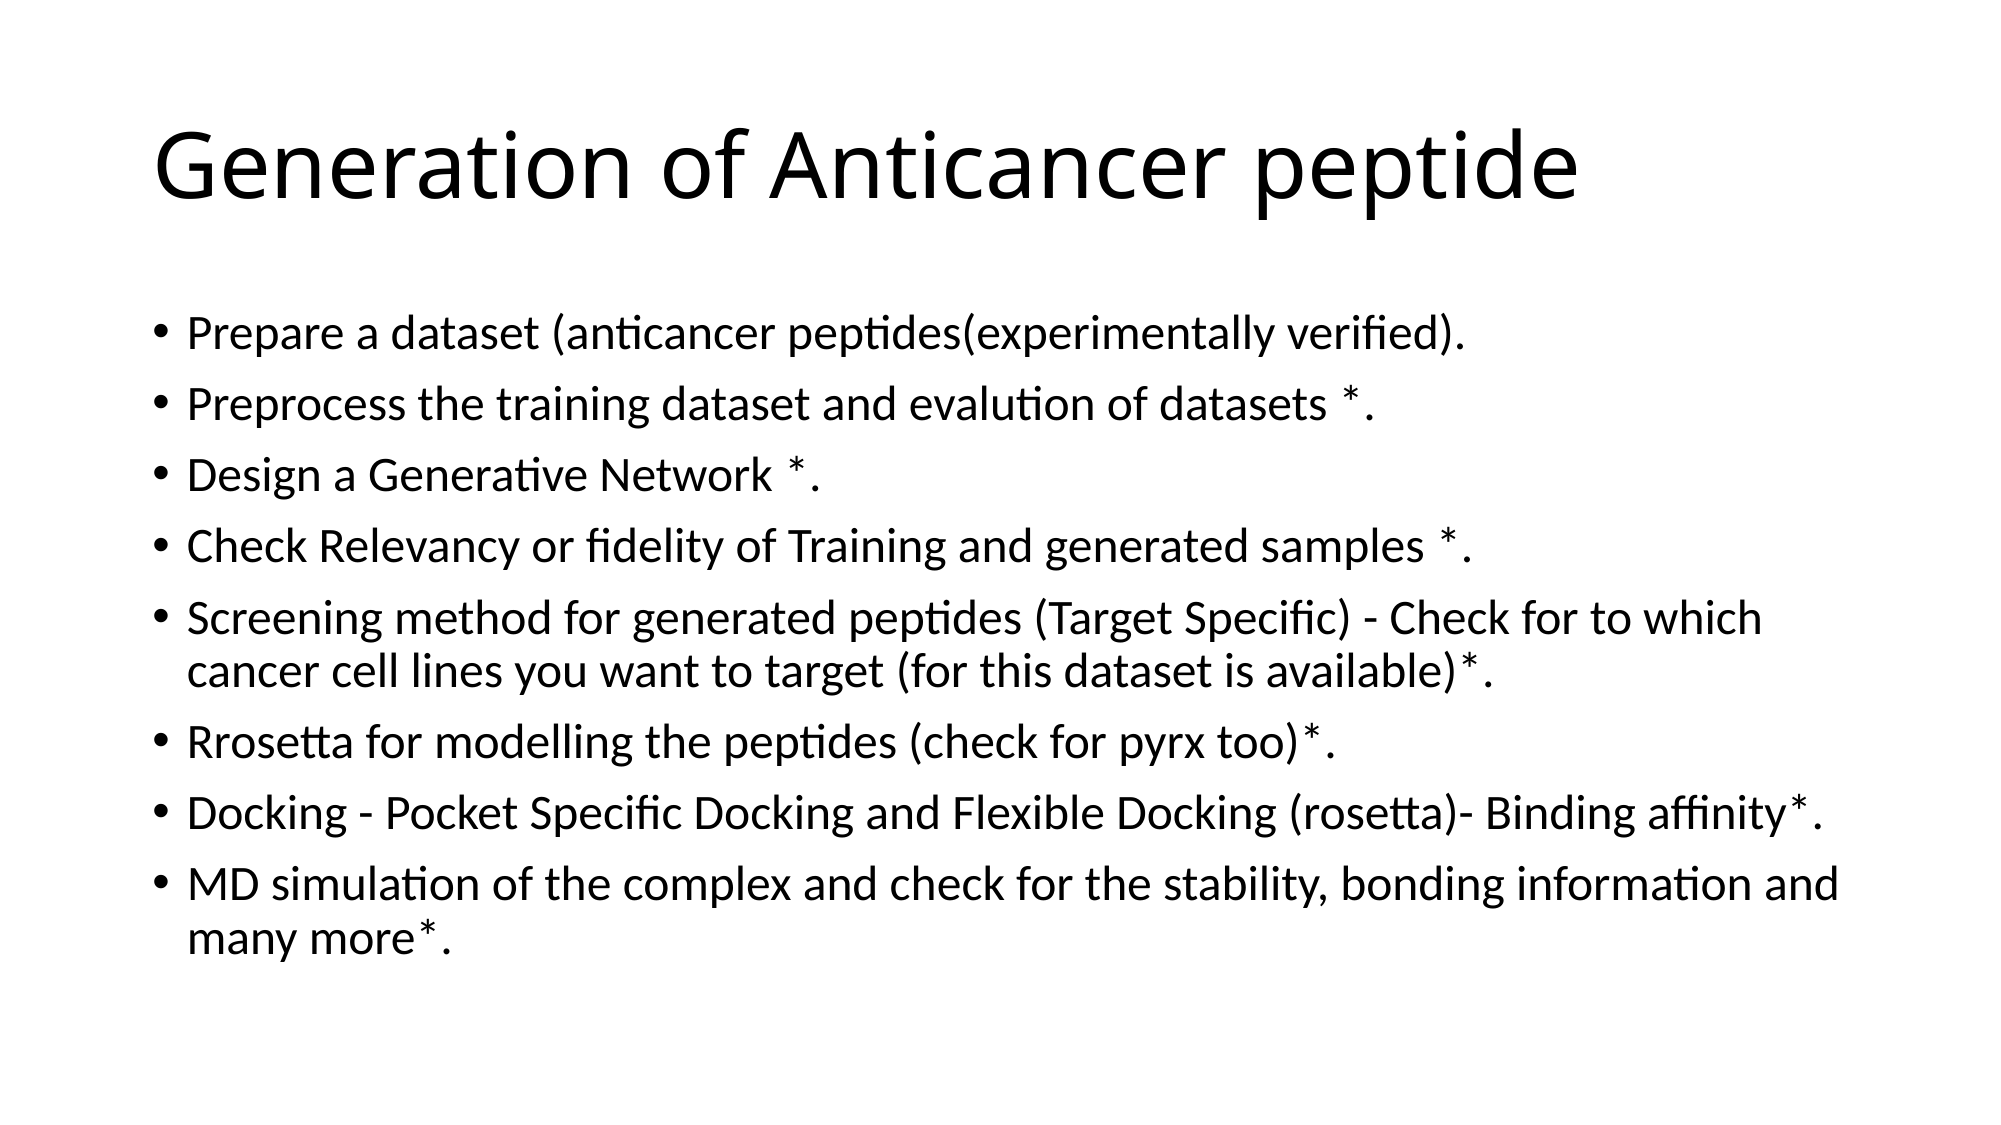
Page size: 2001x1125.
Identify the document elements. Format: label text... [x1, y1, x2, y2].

list Prepare a dataset (anticancer peptides(experimentally verified). Preprocess the training dataset and evalution of datasets *. Design a Generative Network *. Check Relevancy or fidelity of Training and generated samples *. Screening method for generated peptides (Target Specific) - Check for to which cancer cell lines you want to target (for this dataset is available)*. Rrosetta for modelling the peptides (check for pyrx too)*. Docking - Pocket Specific Docking and Flexible Docking (rosetta)- Binding affinity*. MD simulation of the complex and check for the stability, bonding information and many more*. [137, 299, 1863, 1014]
title Generation of Anticancer peptide [137, 59, 1863, 278]
